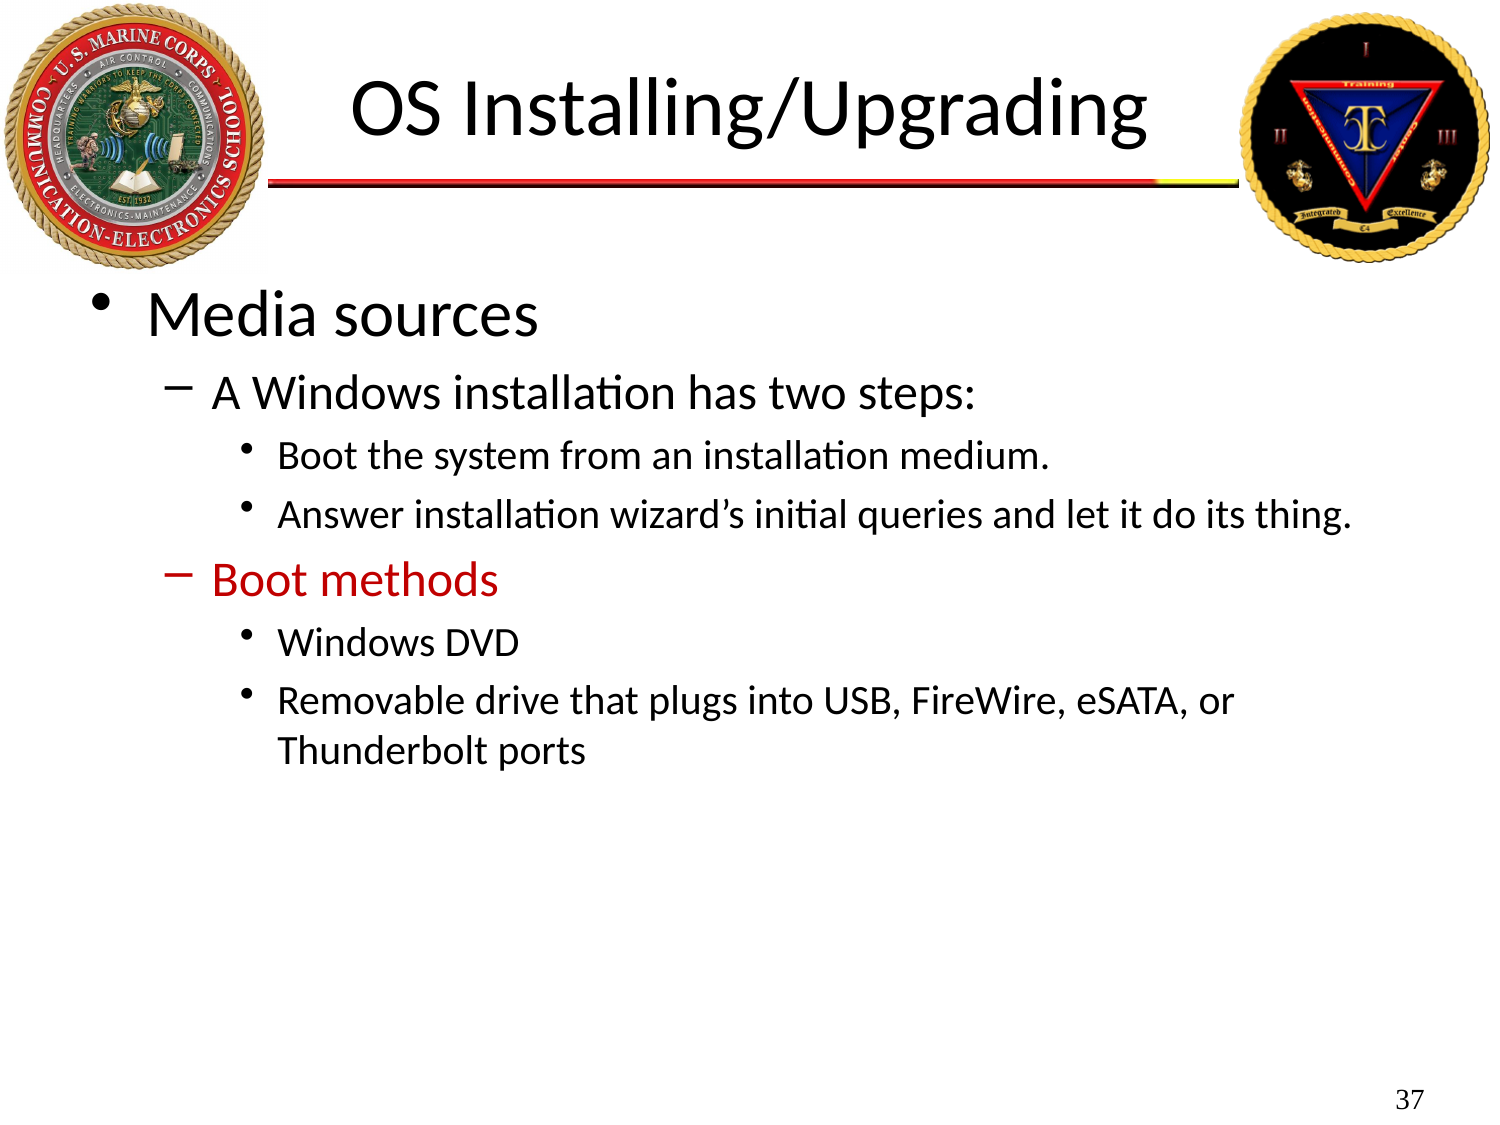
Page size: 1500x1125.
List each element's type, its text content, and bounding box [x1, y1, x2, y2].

picture [1239, 12, 1490, 263]
title OS Installing/Upgrading [75, 45, 1425, 233]
list Media sources A Windows installation has two steps: Boot the system from an installation medium. Answer installation wizard’s initial queries and let it do its thing. Boot methods Windows DVD Removable drive that plugs into USB, FireWire, eSATA, or Thunderbolt ports [75, 262, 1425, 1005]
picture [0, 0, 268, 274]
